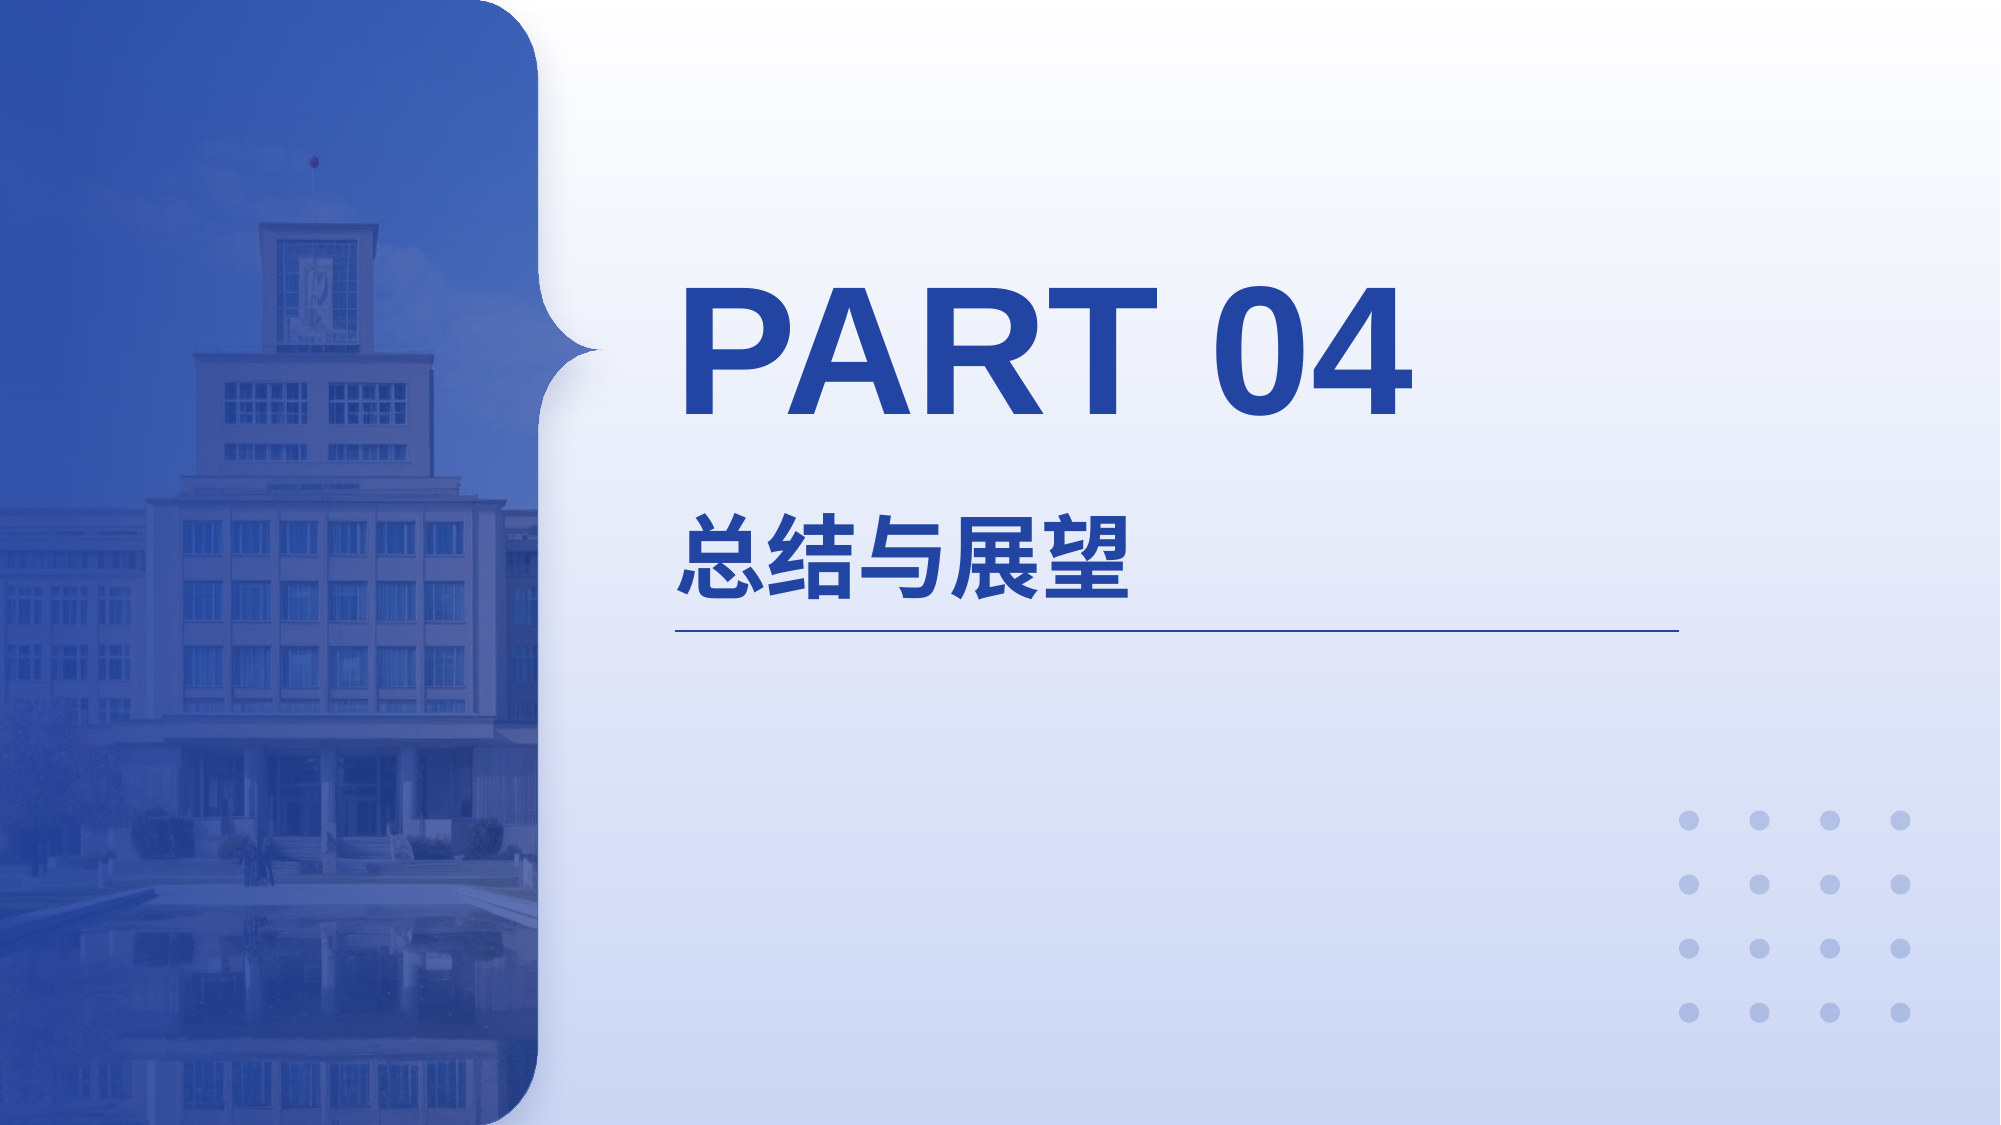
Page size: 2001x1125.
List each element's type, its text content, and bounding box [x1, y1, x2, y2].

title 总结与展望 [659, 309, 1890, 617]
text_box PART 04 [659, 248, 1881, 462]
